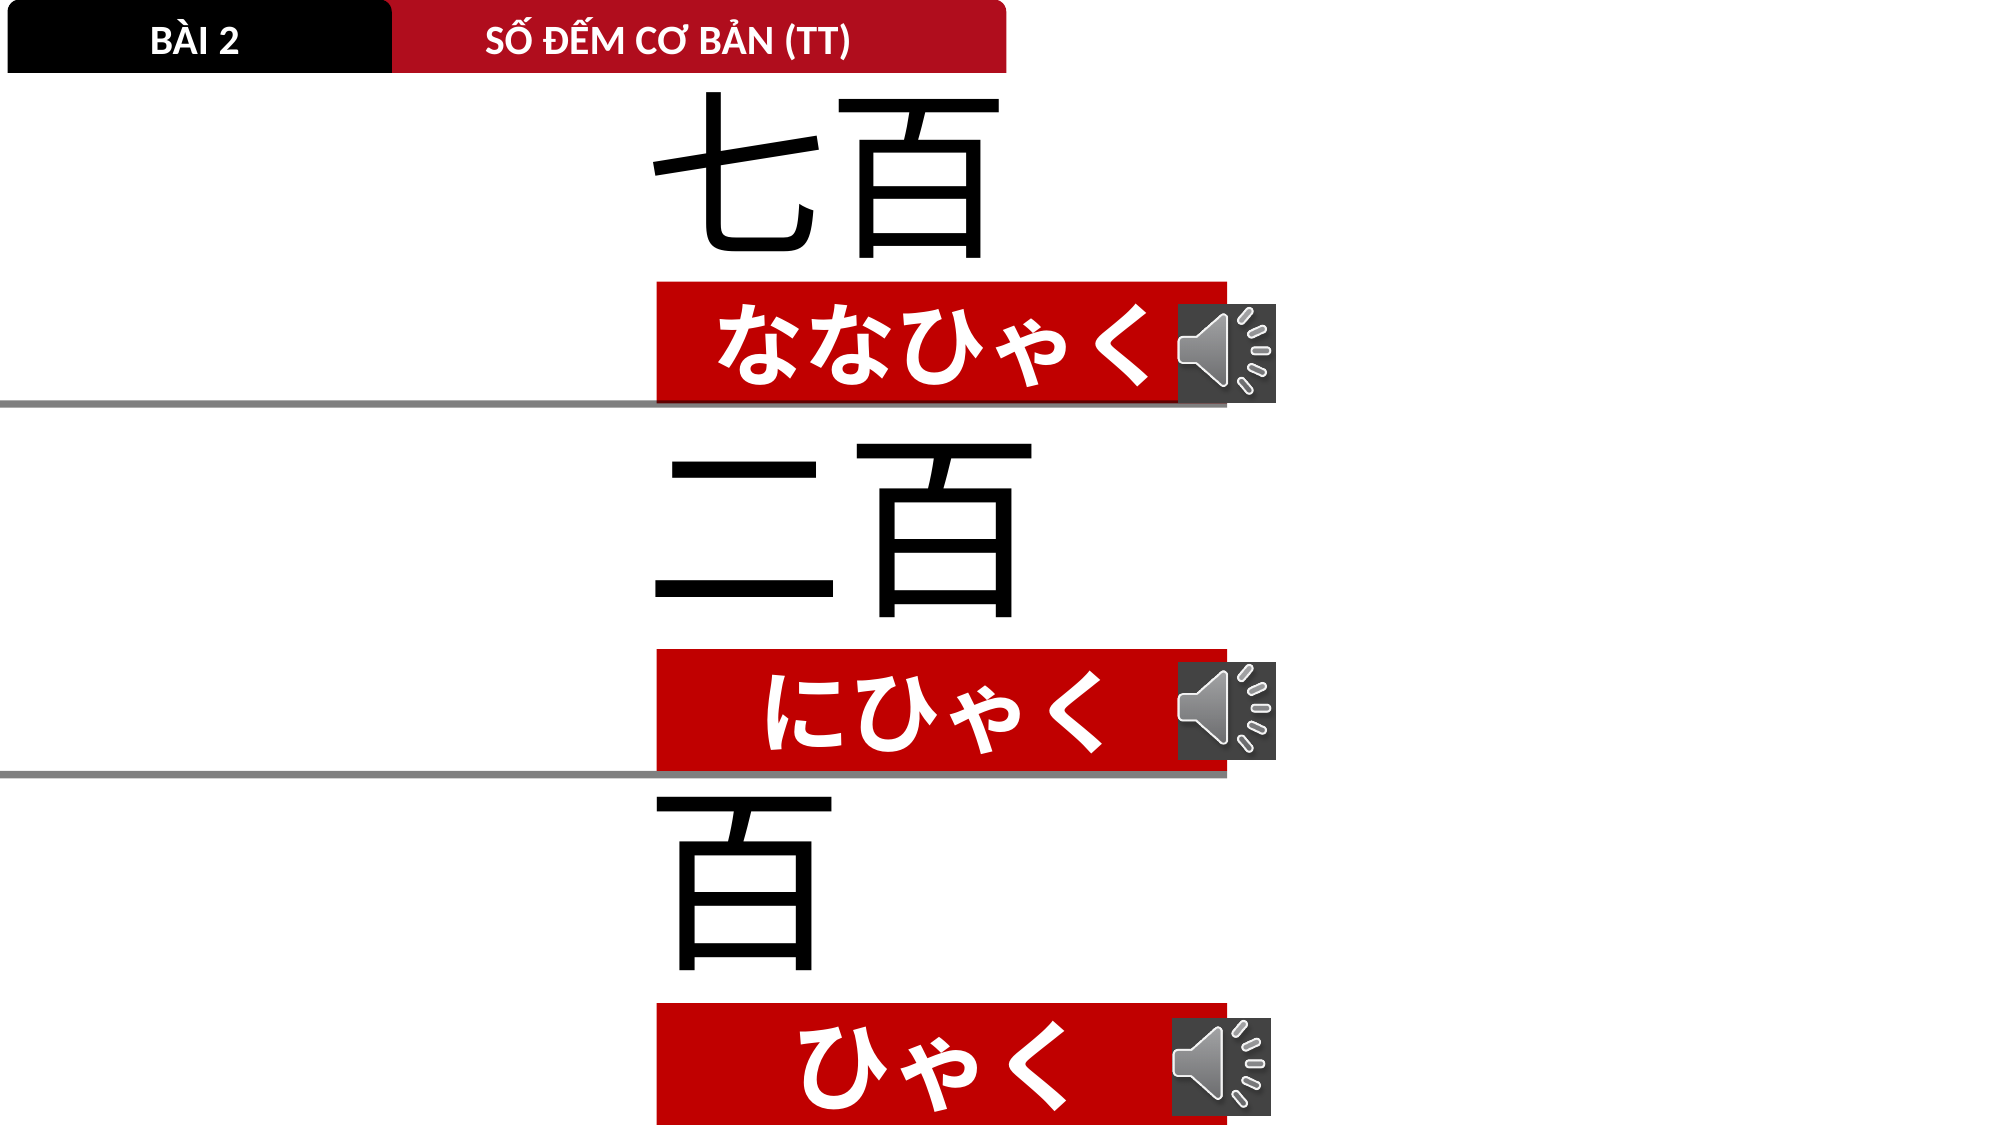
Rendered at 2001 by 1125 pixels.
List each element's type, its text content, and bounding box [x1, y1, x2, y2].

text_box BÀI 2 [6, 0, 393, 74]
text_box 百 [629, 746, 1953, 1002]
text_box ななひゃく [656, 288, 1228, 393]
text_box [0, 770, 629, 779]
picture [1177, 661, 1278, 762]
text_box SỐ ĐẾM CƠ BẢN (TT) [388, 0, 1008, 74]
text_box にひゃく [656, 649, 1228, 746]
picture [1171, 1016, 1272, 1117]
text_box 二百 [629, 393, 1630, 649]
text_box 七百 [629, 52, 2000, 288]
picture [1177, 303, 1278, 404]
text_box [0, 400, 629, 408]
text_box ひゃく [656, 1002, 1228, 1125]
